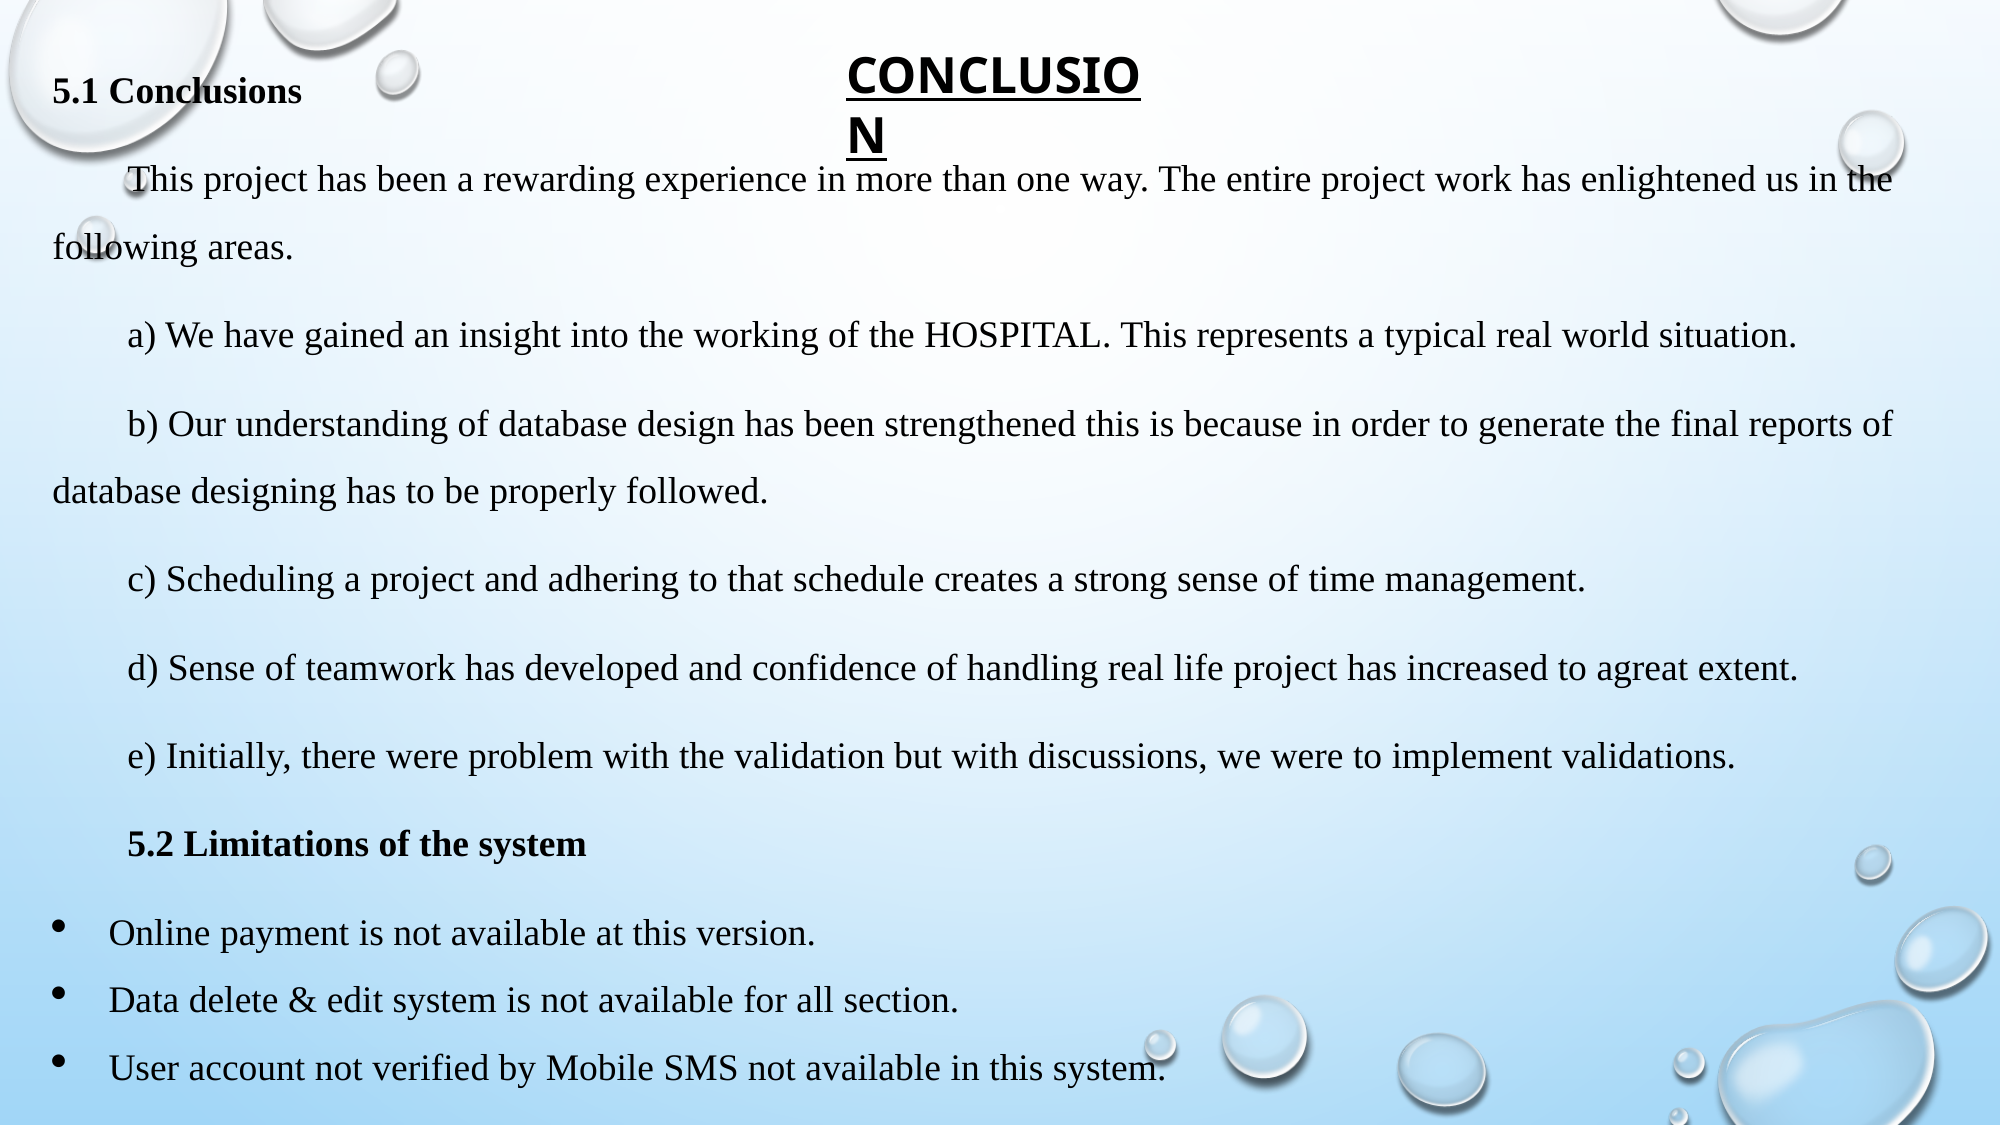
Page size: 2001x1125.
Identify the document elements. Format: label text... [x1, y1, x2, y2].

picture [0, 0, 2000, 1125]
text_box 5.1 Conclusions This project has been a rewarding experience in more than one way. The entire project work has enlightened us in the following areas. a) We have gained an insight into the working of the HOSPITAL. This represents a typical real world situation. b) Our understanding of database design has been strengthened this is because in order to generate the final reports of database designing has to be properly followed. c) Scheduling a project and adhering to that schedule creates a strong sense of time management. d) Sense of teamwork has developed and confidence of handling real life project has increased to agreat extent. e) Initially, there were problem with the validation but with discussions, we were to implement validations. 5.2 Limitations of the system Online payment is not available at this version. Data delete & edit system is not available for all section. User account not verified by Mobile SMS not available in this system. [37, 0, 2000, 1096]
text_box CONCLUSION [831, 36, 1169, 172]
